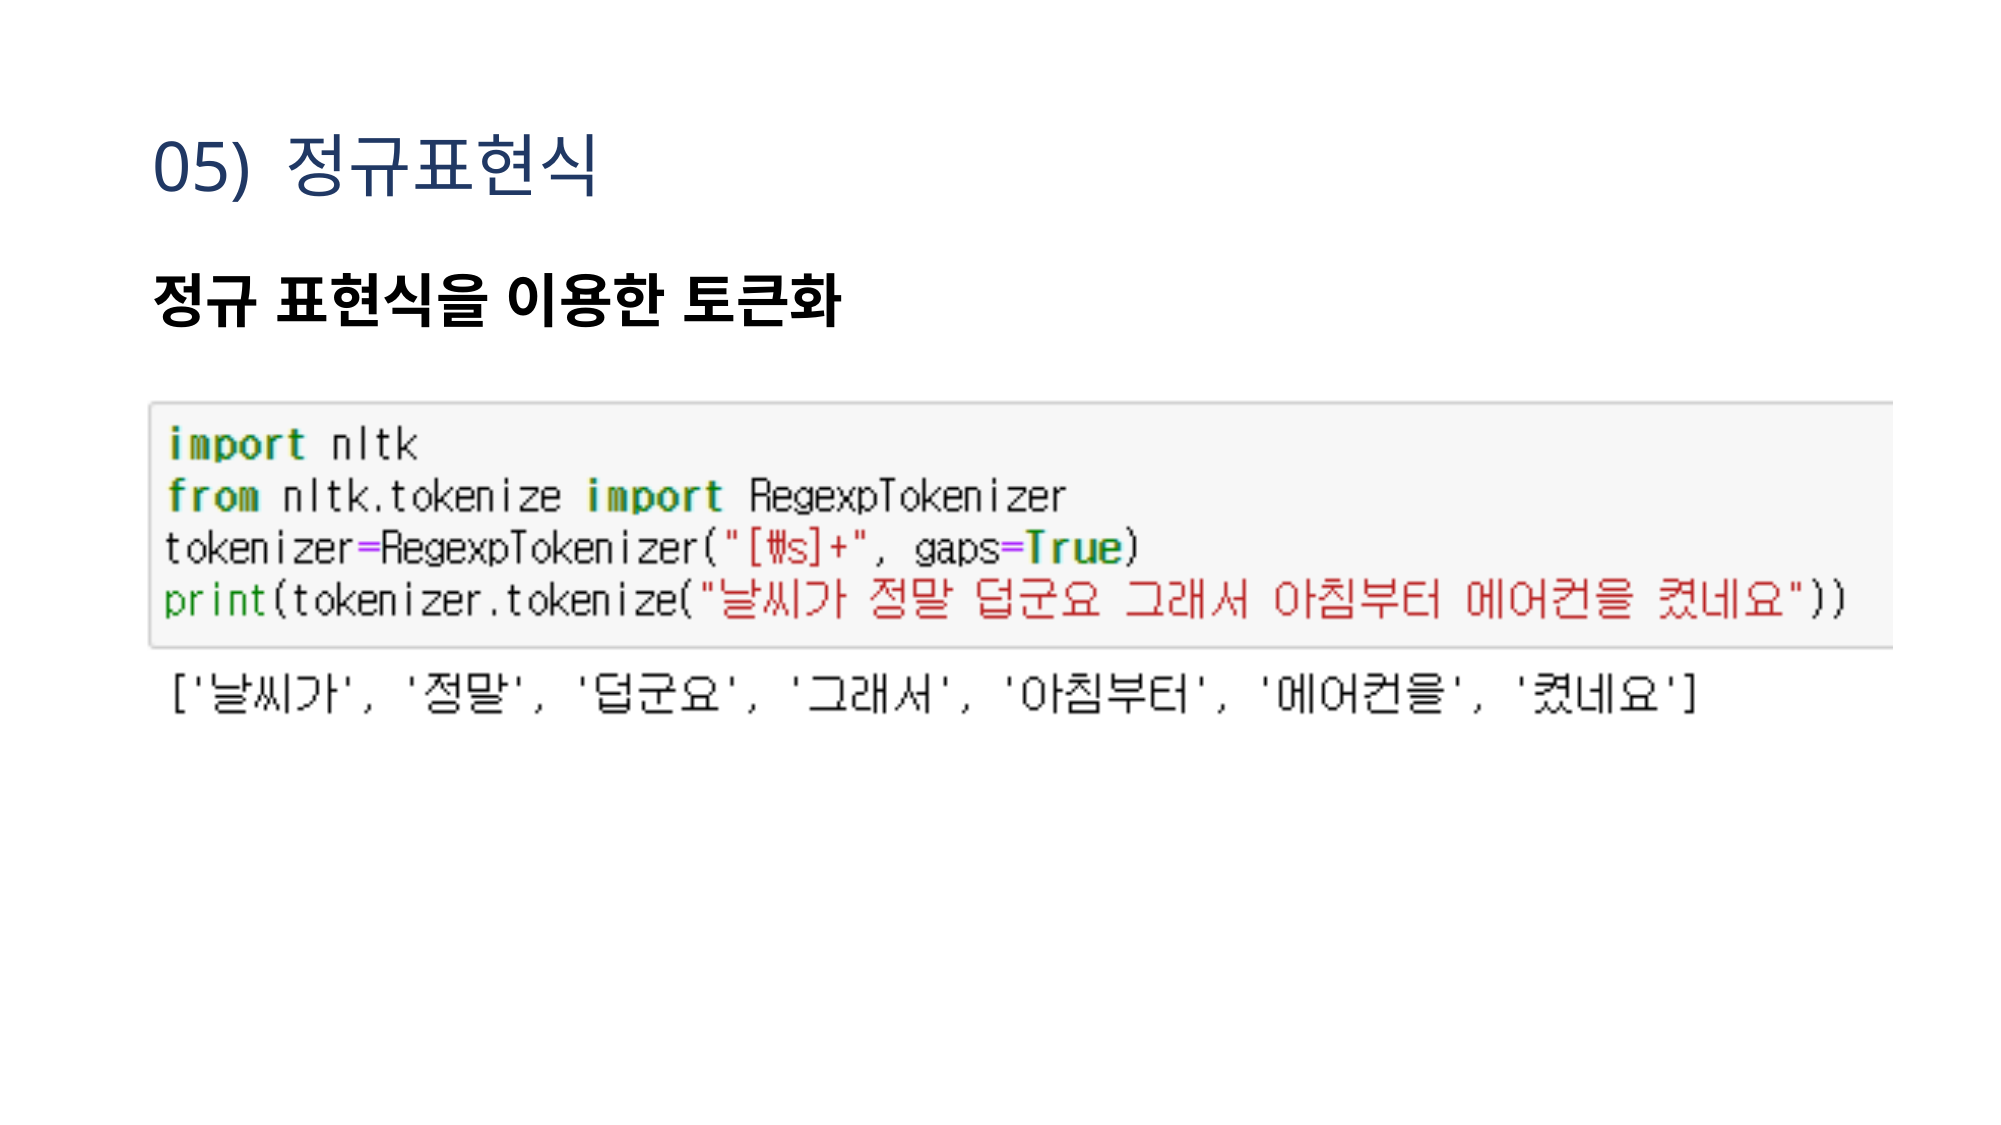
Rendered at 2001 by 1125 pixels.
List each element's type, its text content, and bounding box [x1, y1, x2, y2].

text_box 정규 표현식을 이용한 토큰화 [137, 256, 1942, 342]
text_box 05) 정규표현식 [137, 115, 952, 213]
picture [137, 384, 1893, 748]
